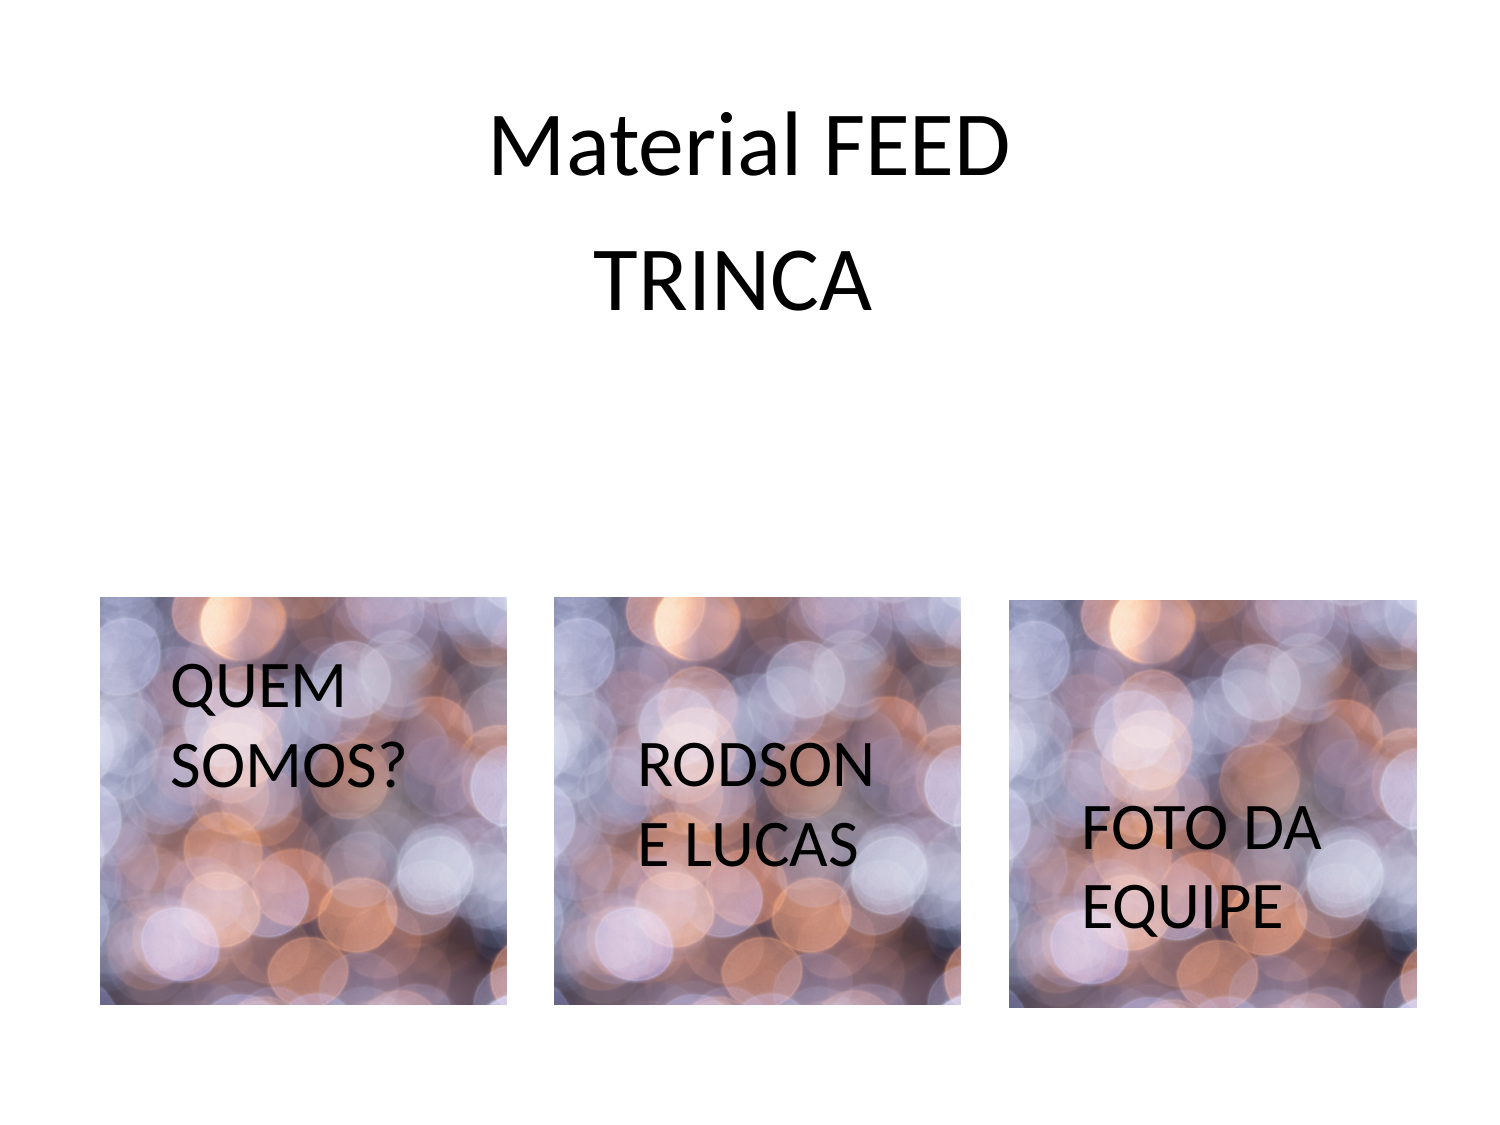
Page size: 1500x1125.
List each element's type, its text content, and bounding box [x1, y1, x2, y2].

picture [100, 597, 507, 1005]
title Material FEED [75, 45, 1425, 233]
picture [1009, 600, 1417, 1008]
text_box TRINCA [579, 211, 888, 337]
picture [554, 597, 962, 1005]
